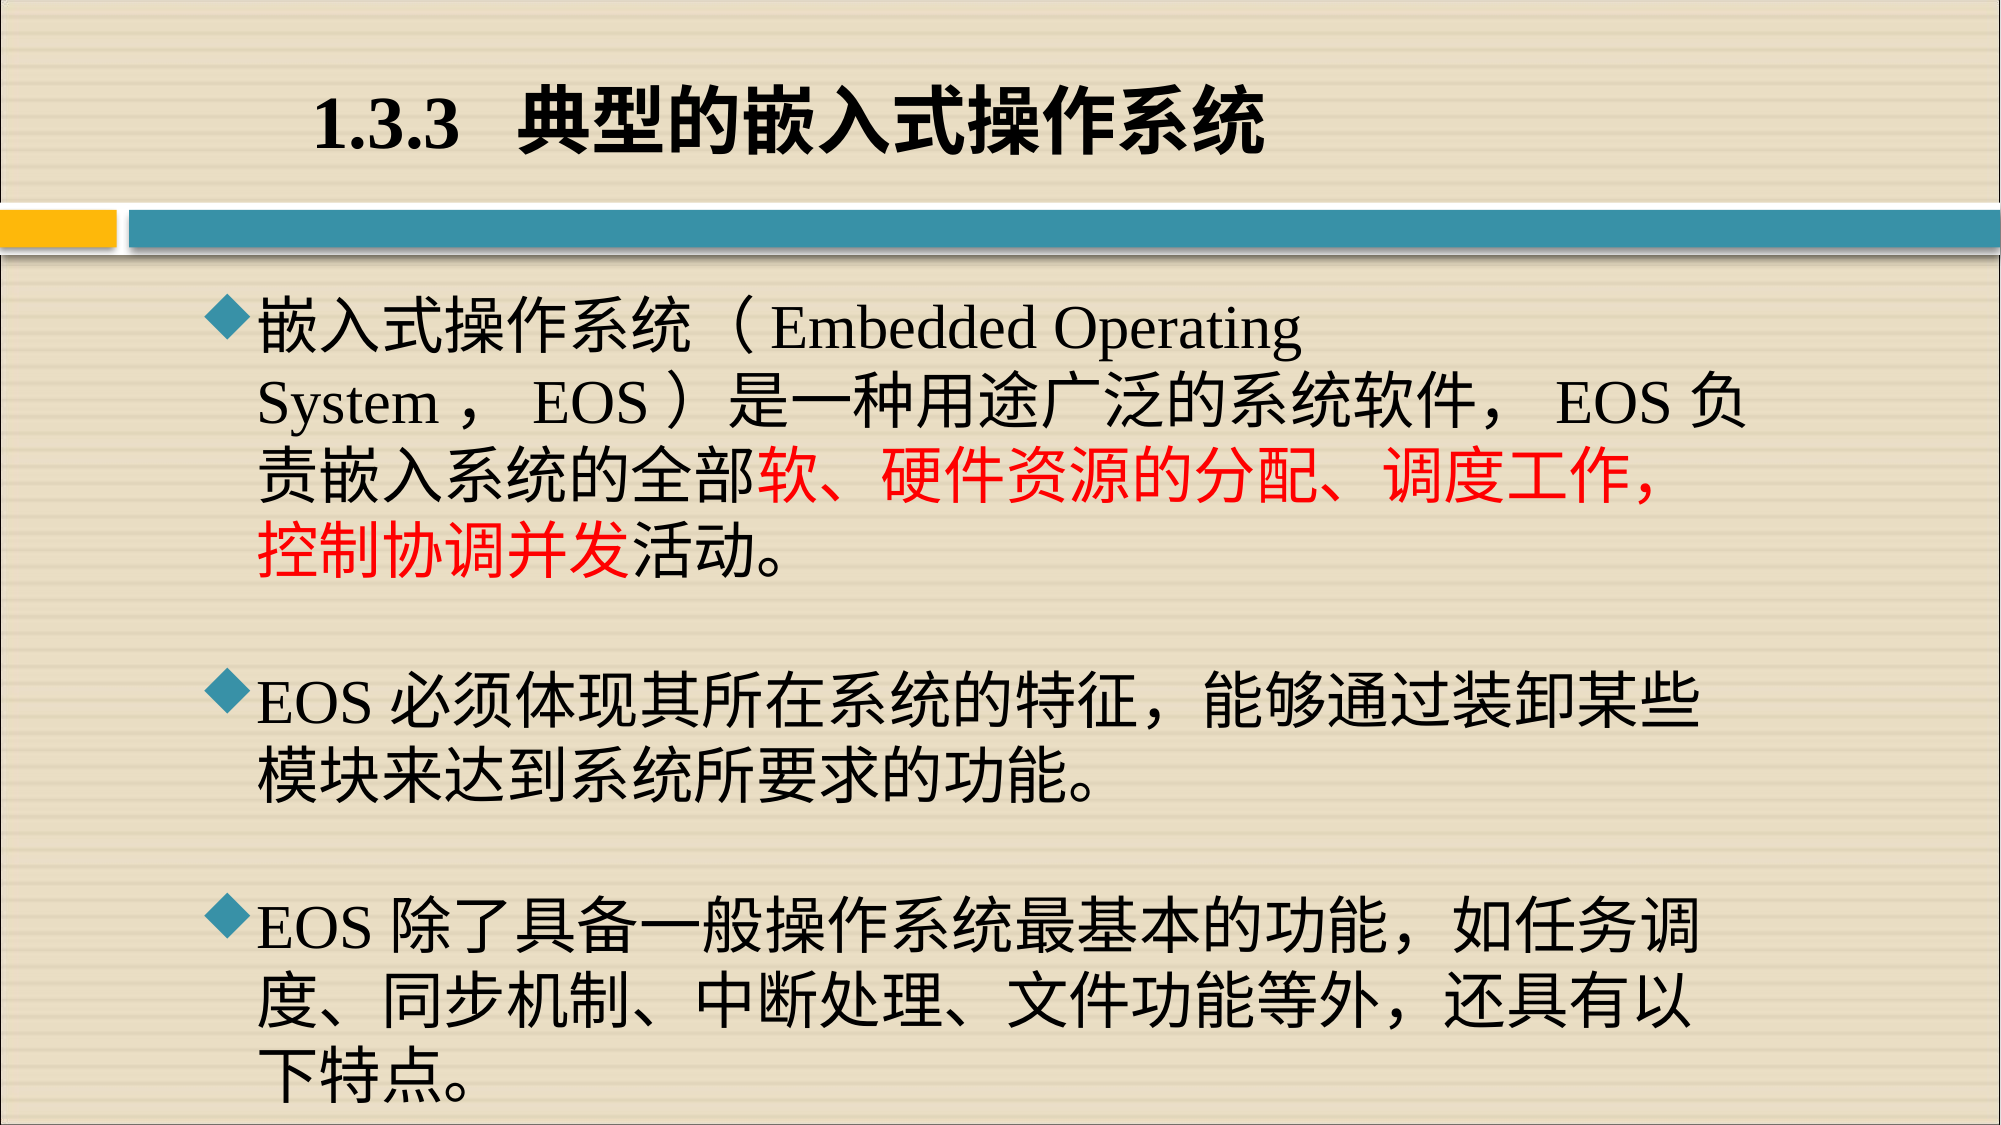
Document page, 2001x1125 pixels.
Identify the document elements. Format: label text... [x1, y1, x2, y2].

title 1.3.3 典型的嵌入式操作系统 [296, 37, 1746, 201]
text_box 嵌入式操作系统（Embedded Operating System，EOS）是一种用途广泛的系统软件，EOS负责嵌入系统的全部软、硬件资源的分配、调度工作，控制协调并发活动。 EOS必须体现其所在系统的特征，能够通过装卸某些模块来达到系统所要求的功能。 EOS除了具备一般操作系统最基本的功能，如任务调度、同步机制、中断处理、文件功能等外，还具有以下特点。 [184, 278, 1771, 1119]
picture [0, 0, 2001, 1125]
